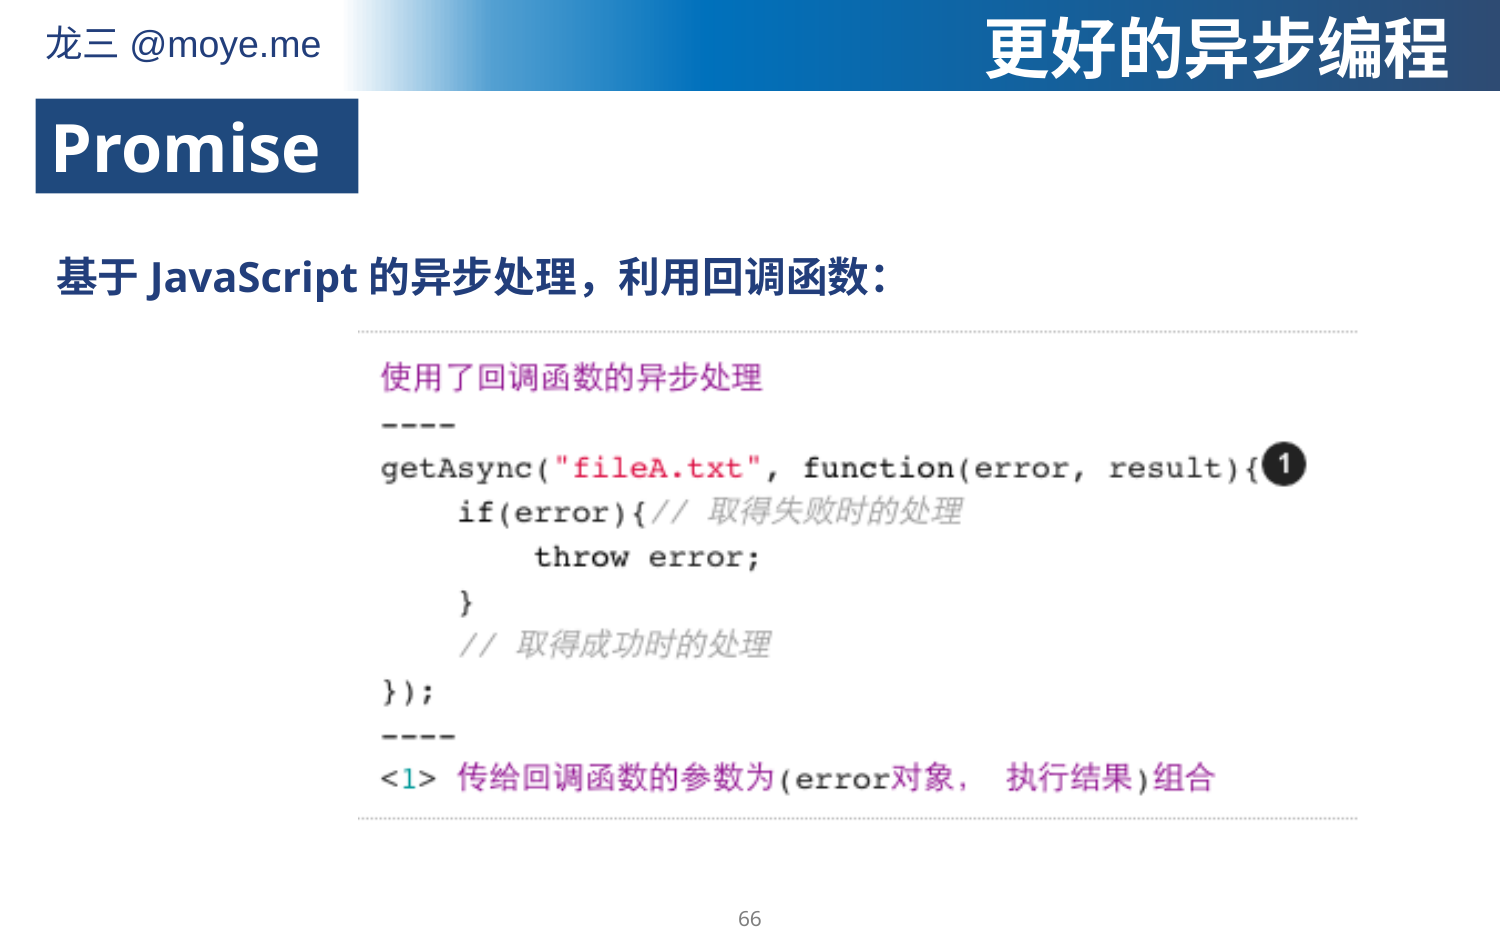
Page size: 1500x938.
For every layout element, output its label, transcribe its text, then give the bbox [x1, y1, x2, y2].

text_box 66 [720, 898, 780, 934]
text_box 基于JavaScript的异步处理，利用回调函数： [41, 211, 1452, 838]
text_box 更好的异步编程 [968, 0, 1466, 95]
text_box Promise [35, 98, 359, 194]
picture [358, 309, 1360, 838]
